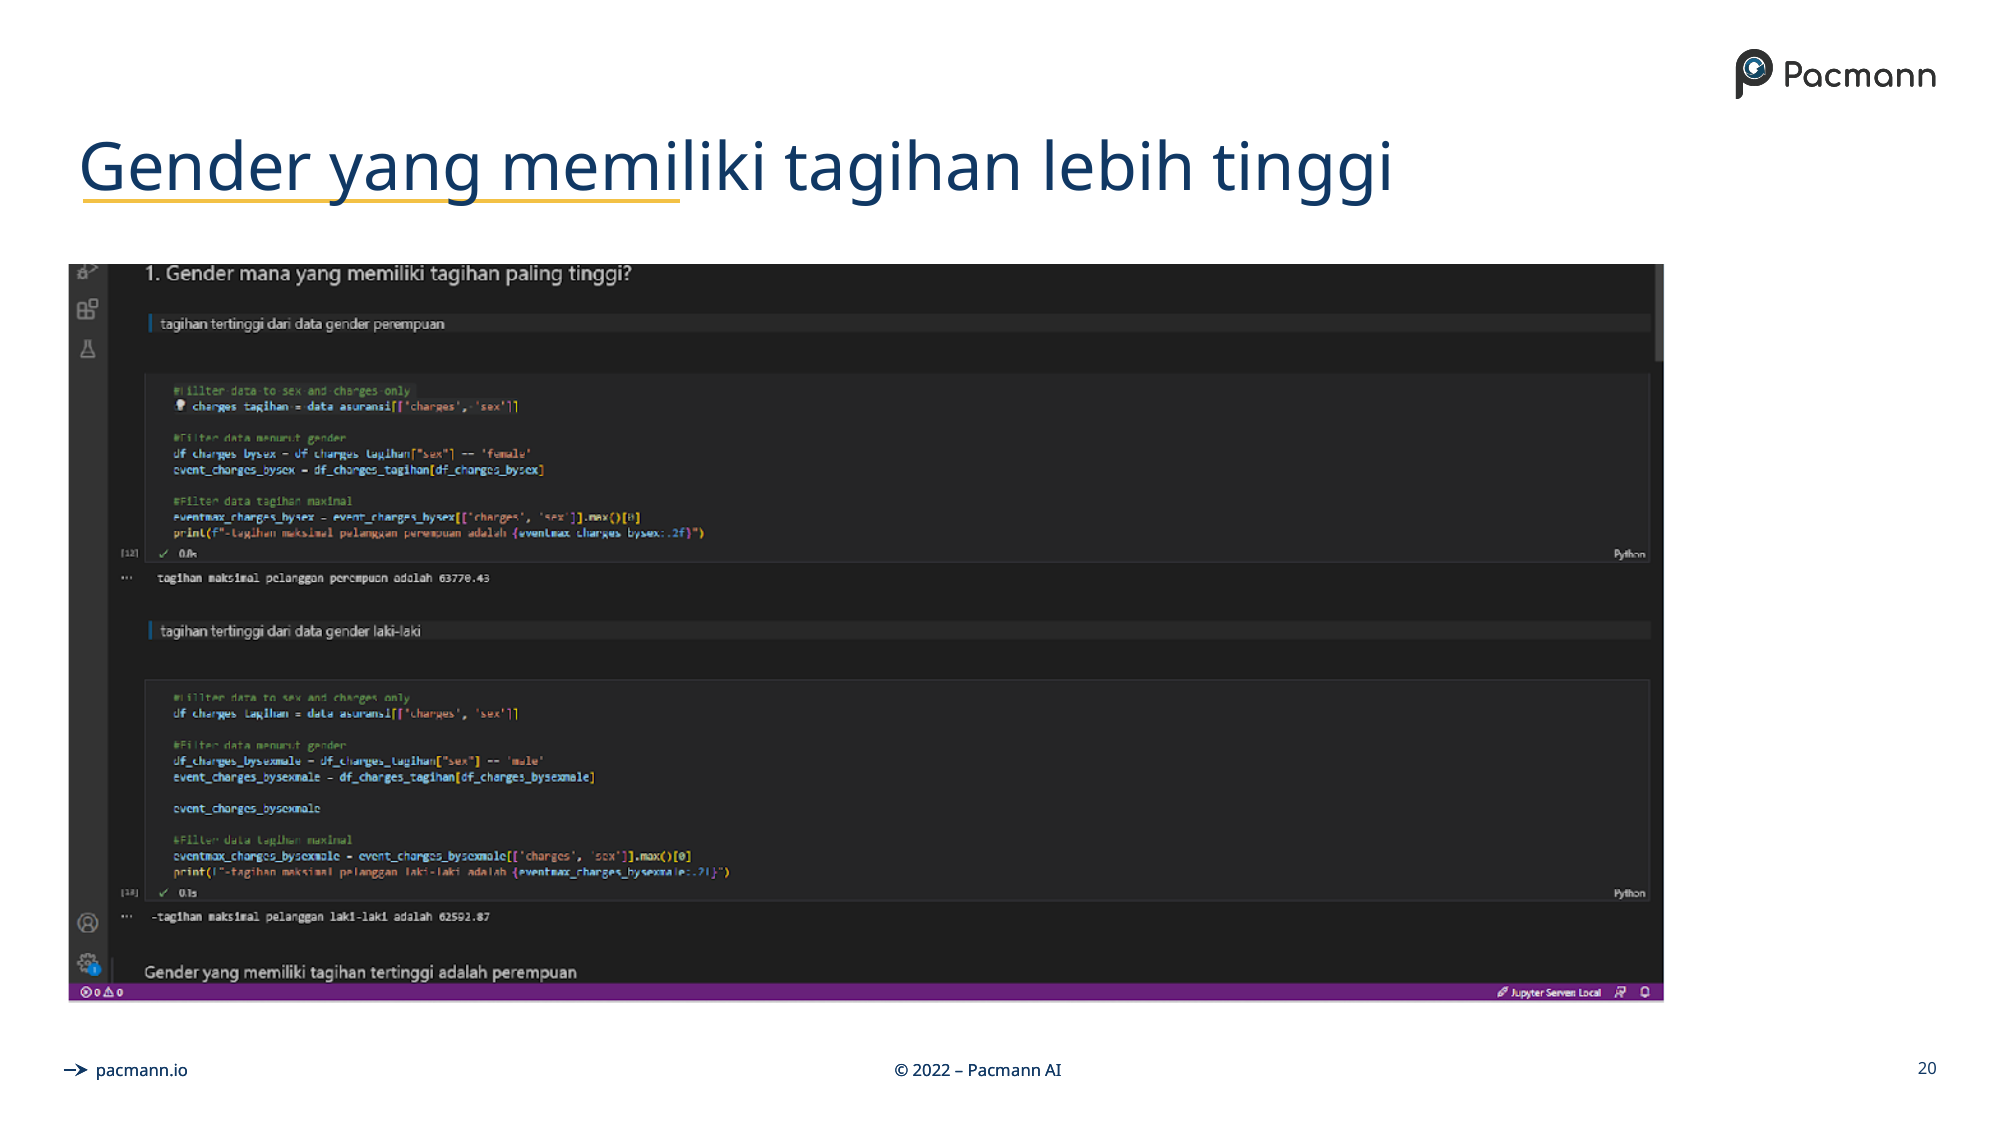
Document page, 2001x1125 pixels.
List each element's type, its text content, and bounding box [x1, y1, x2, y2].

picture [68, 264, 1665, 1003]
picture [1707, 36, 1966, 112]
title Gender yang memiliki tagihan lebih tinggi [63, 59, 1935, 278]
